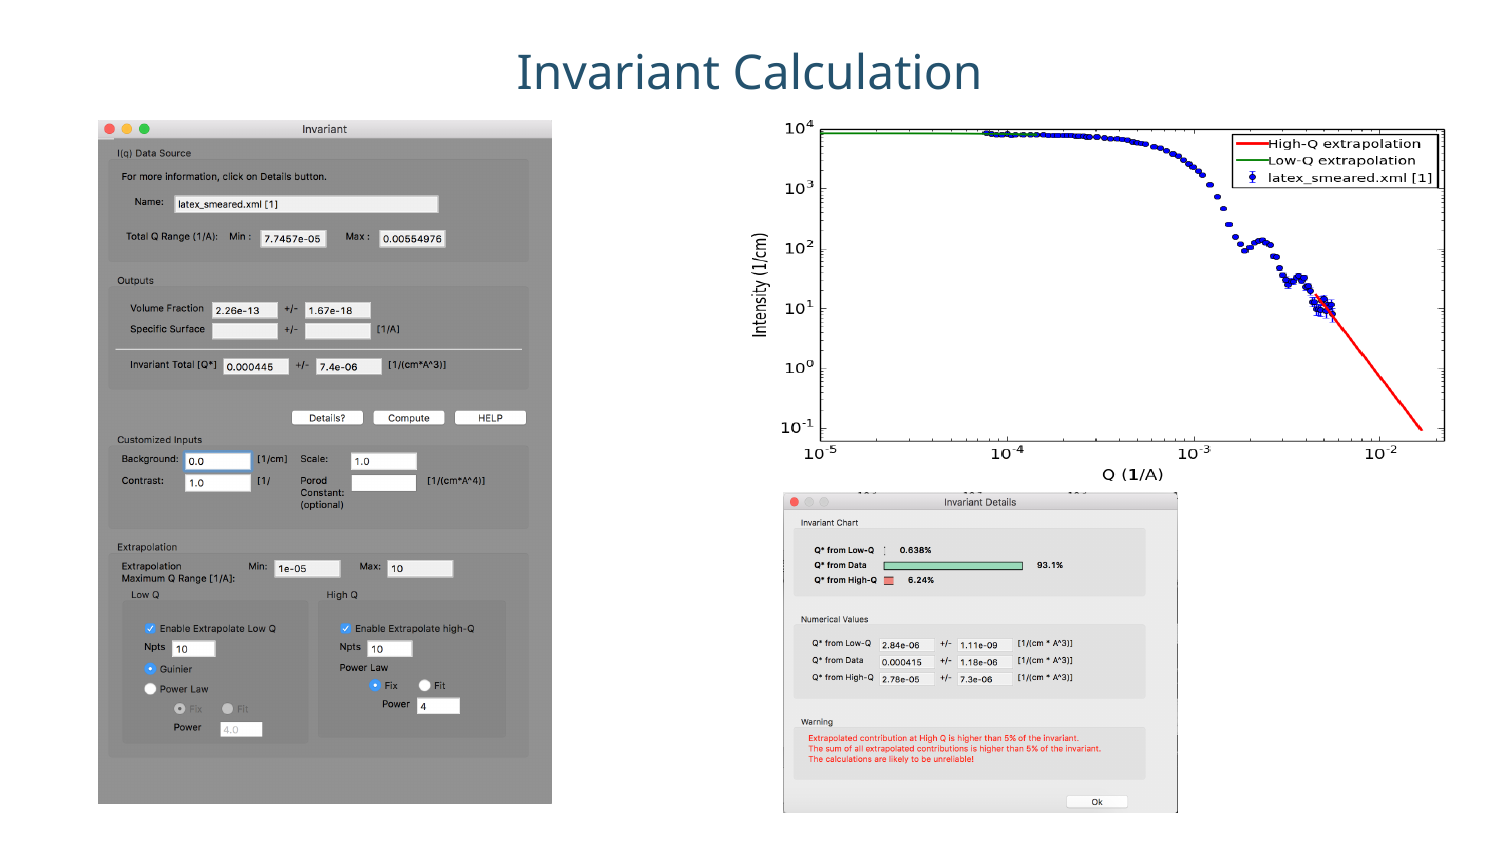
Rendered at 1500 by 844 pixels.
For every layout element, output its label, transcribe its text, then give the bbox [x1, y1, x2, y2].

picture [736, 109, 1459, 813]
title Invariant Calculation [210, 51, 1289, 99]
picture [98, 120, 552, 804]
